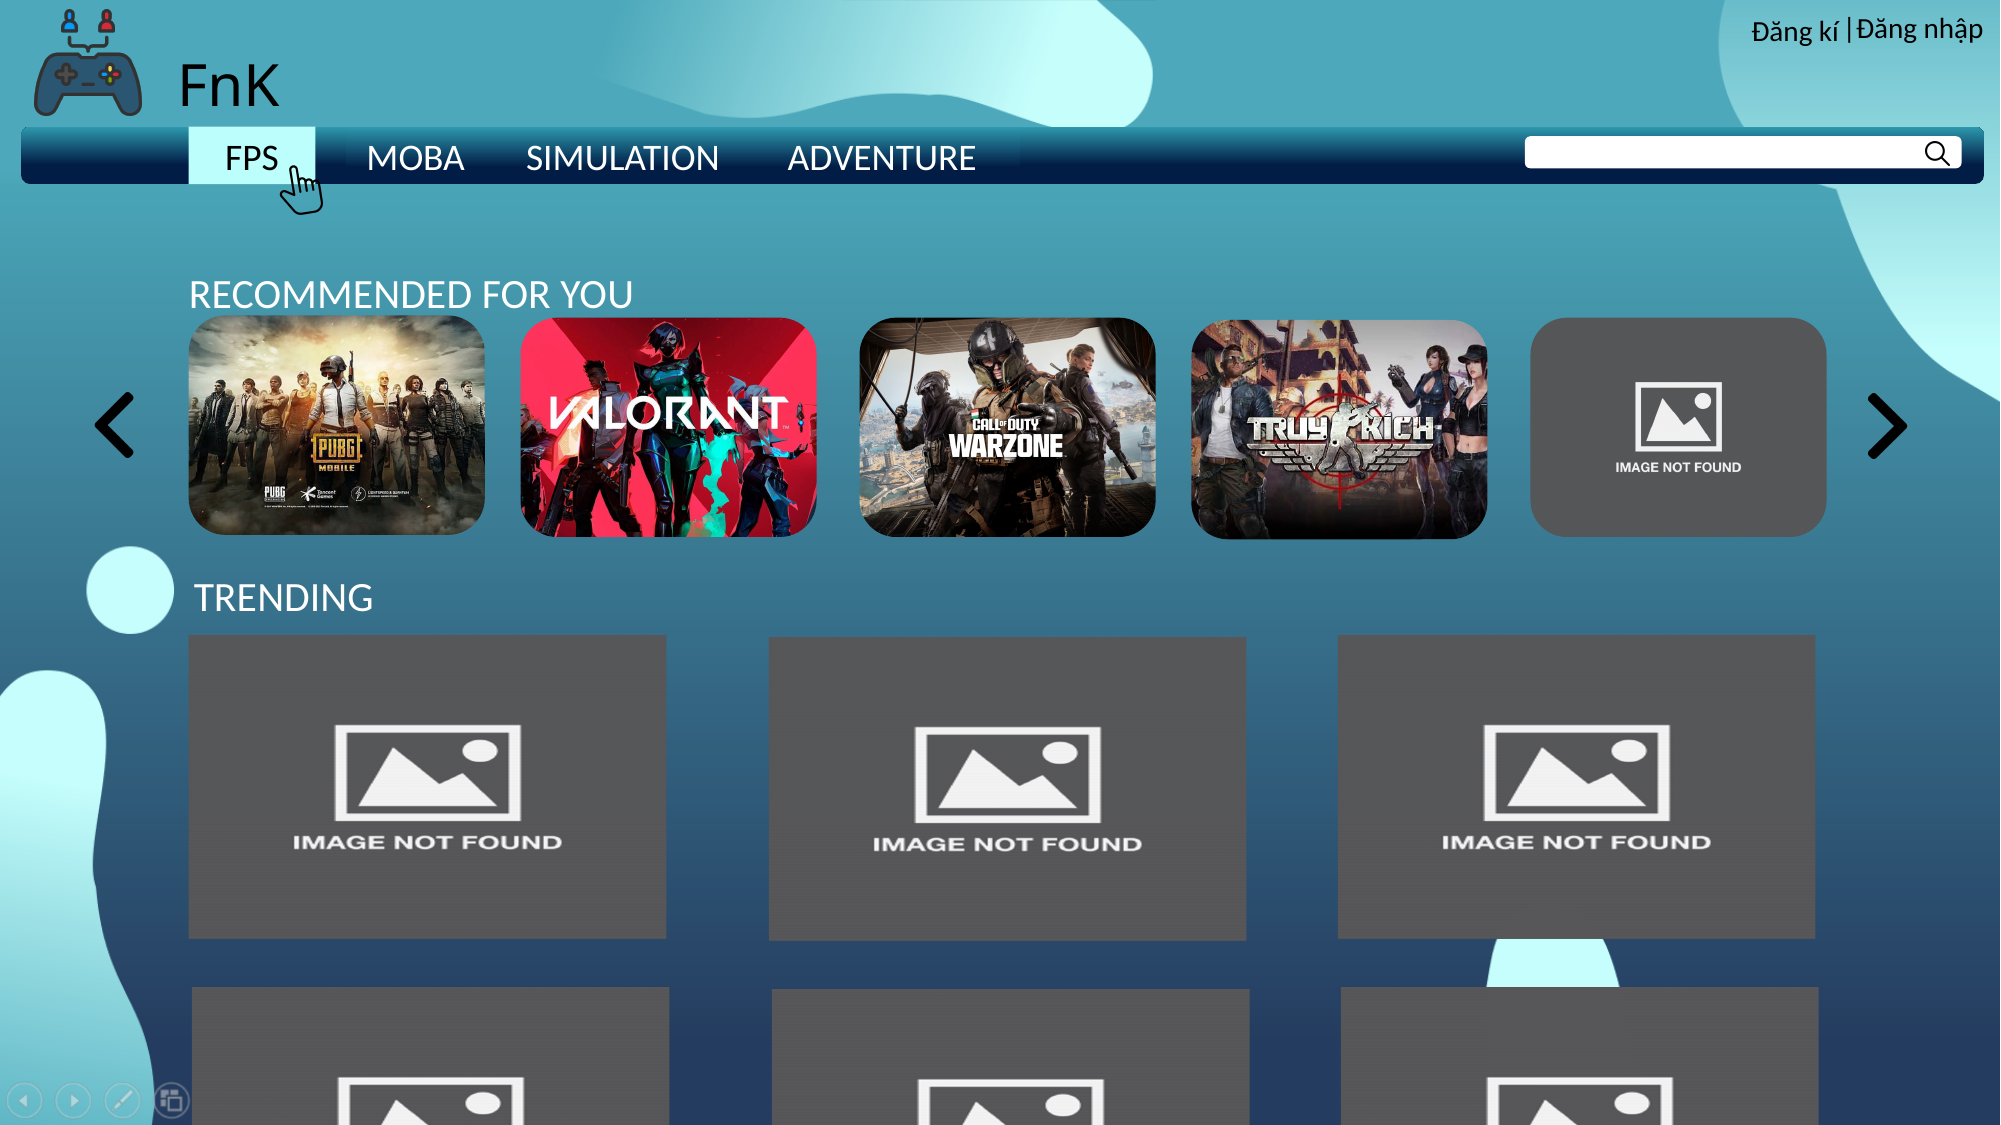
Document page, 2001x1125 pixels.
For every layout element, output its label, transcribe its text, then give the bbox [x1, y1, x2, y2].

text_box [188, 634, 667, 940]
picture [1854, 393, 1921, 459]
text_box [771, 989, 1251, 1125]
text_box RECOMMENDED FOR YOU [174, 259, 650, 324]
text_box [191, 987, 670, 1125]
text_box [519, 316, 818, 539]
text_box TRENDING [178, 562, 389, 628]
text_box [858, 316, 1157, 539]
text_box [1190, 318, 1489, 541]
text_box [1337, 634, 1816, 940]
text_box [768, 636, 1247, 942]
picture [80, 392, 147, 458]
text_box [1529, 316, 1828, 539]
text_box [187, 324, 486, 536]
text_box [1340, 987, 1820, 1125]
picture [281, 214, 304, 218]
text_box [0, 0, 2000, 214]
